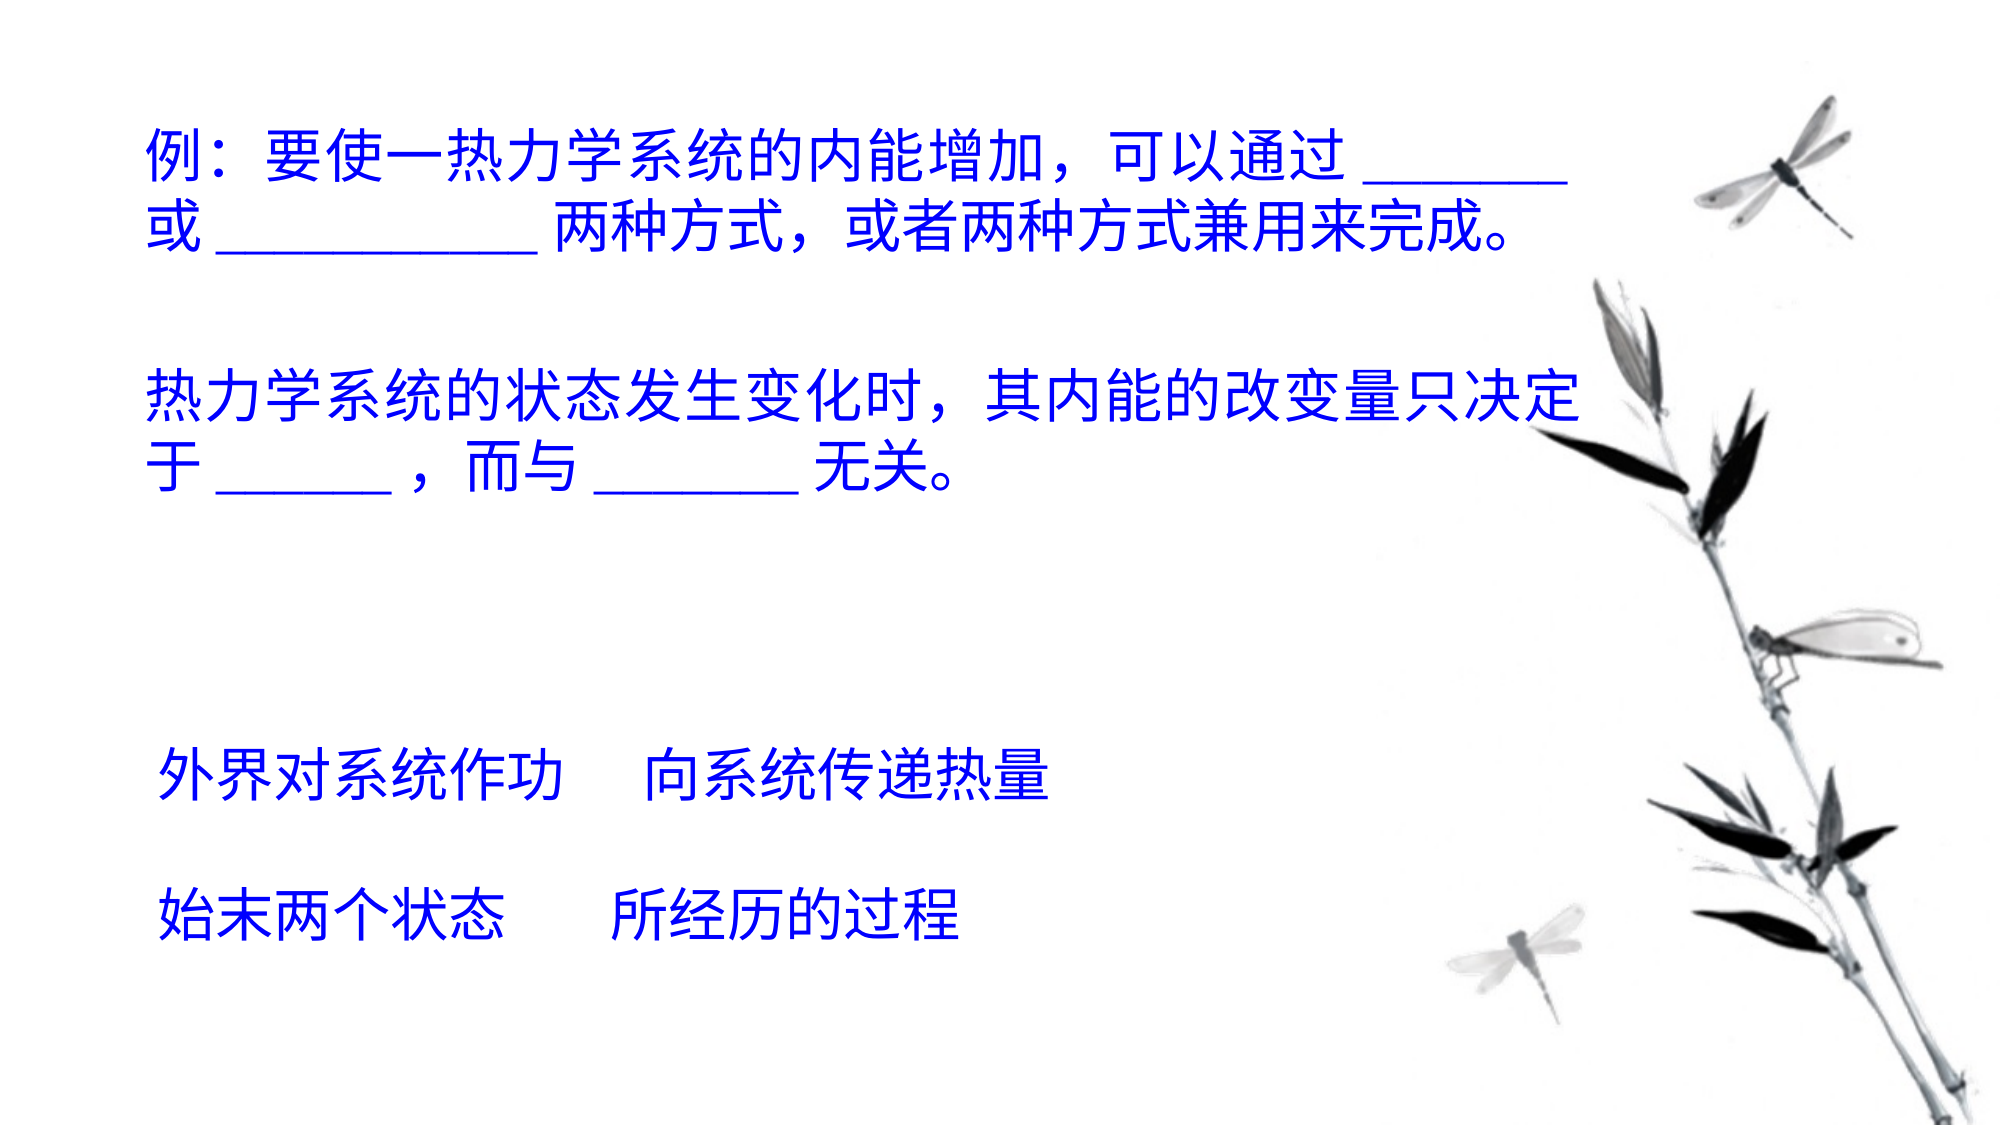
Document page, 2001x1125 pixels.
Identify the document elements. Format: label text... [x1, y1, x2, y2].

text_box 例：要使一热力学系统的内能增加，可以通过_______或___________两种方式，或者两种方式兼用来完成。 [129, 111, 1598, 267]
text_box 外界对系统作功 向系统传递热量 [142, 730, 1265, 816]
picture [1376, 61, 2000, 1125]
text_box 热力学系统的状态发生变化时，其内能的改变量只决定于______，而与_______无关。 [129, 351, 1598, 507]
text_box 始末两个状态 所经历的过程 [142, 870, 1076, 956]
